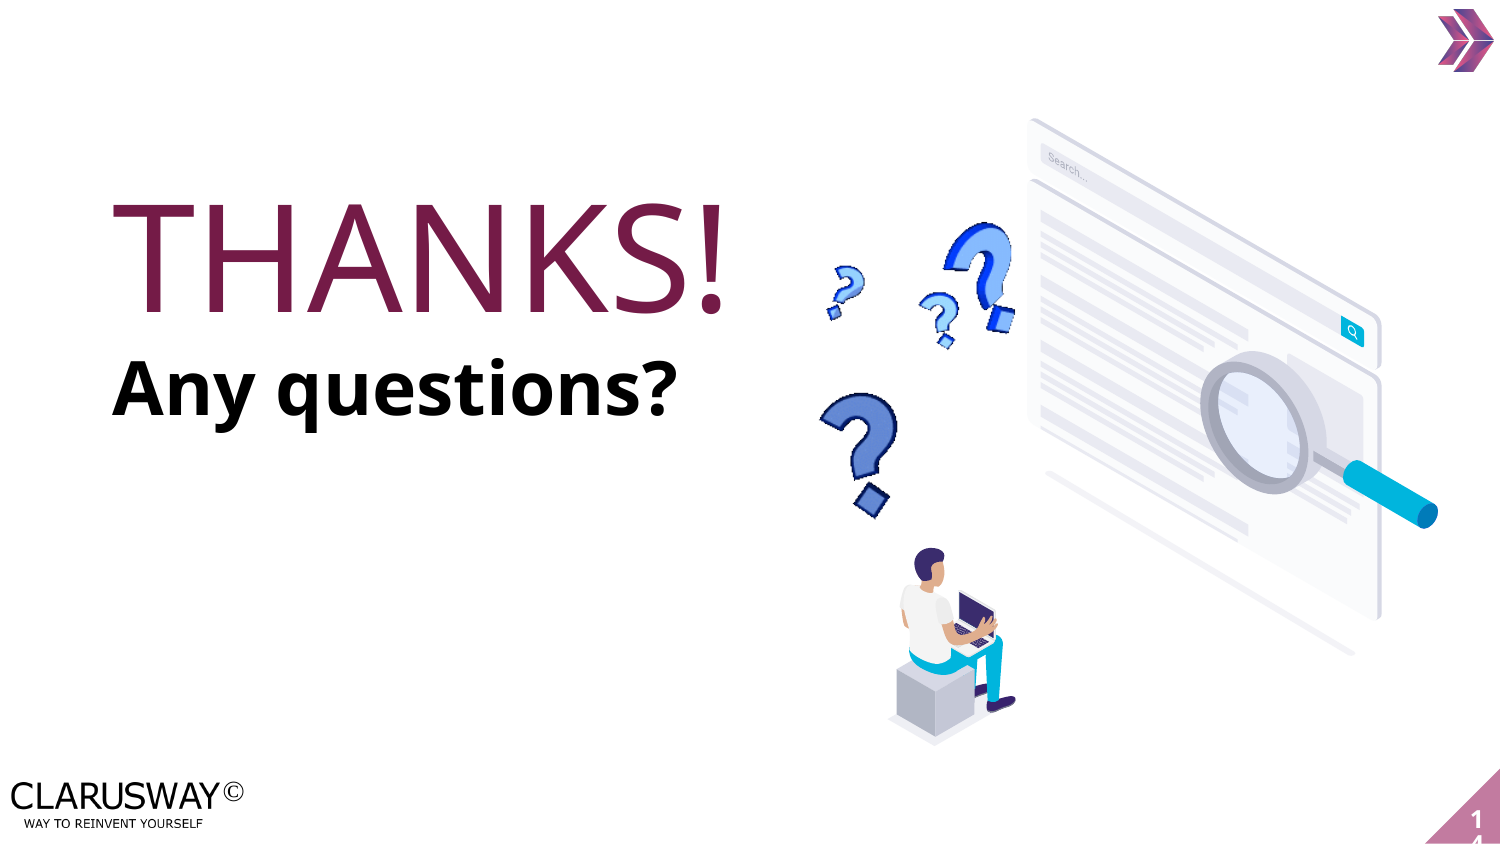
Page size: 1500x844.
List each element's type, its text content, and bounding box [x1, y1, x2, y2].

slide_number ‹#› [1469, 804, 1494, 838]
subtitle Any questions? [112, 331, 826, 647]
picture [739, 101, 1128, 527]
title THANKS! [112, 197, 734, 331]
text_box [887, 117, 1439, 747]
picture [1438, 9, 1494, 72]
picture [11, 782, 220, 828]
